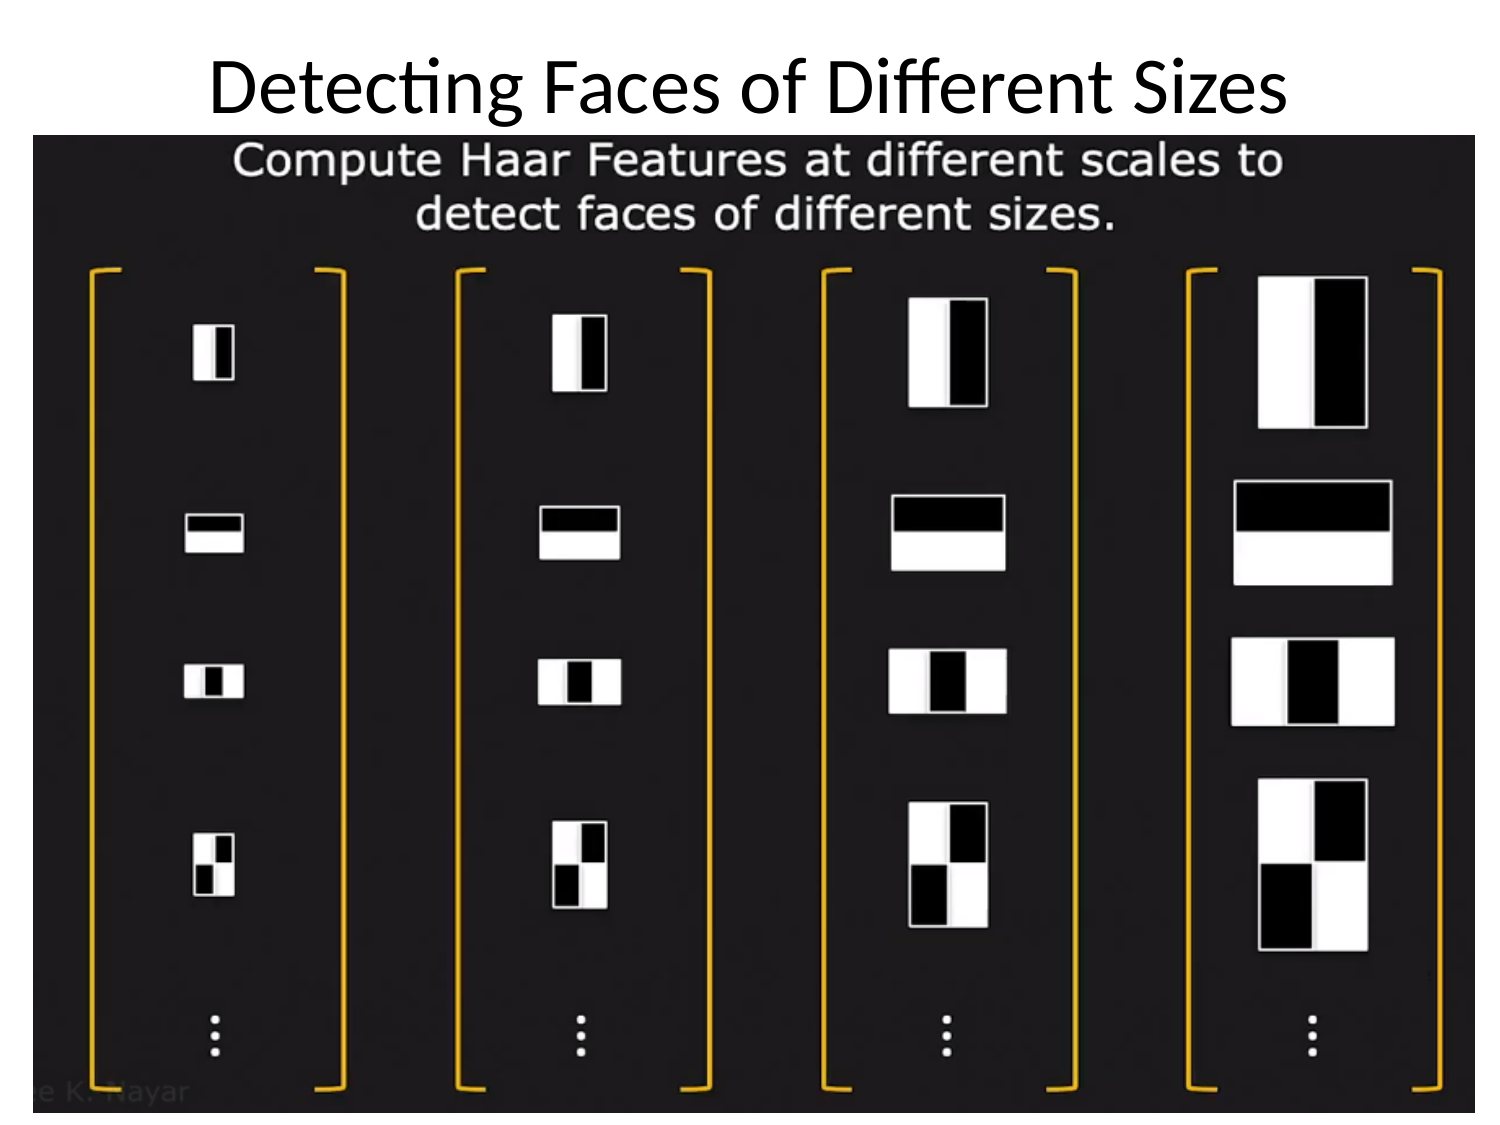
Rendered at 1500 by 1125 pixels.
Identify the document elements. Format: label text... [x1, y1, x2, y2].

title Detecting Faces of Different Sizes [75, 24, 1425, 134]
picture [33, 135, 1476, 1113]
